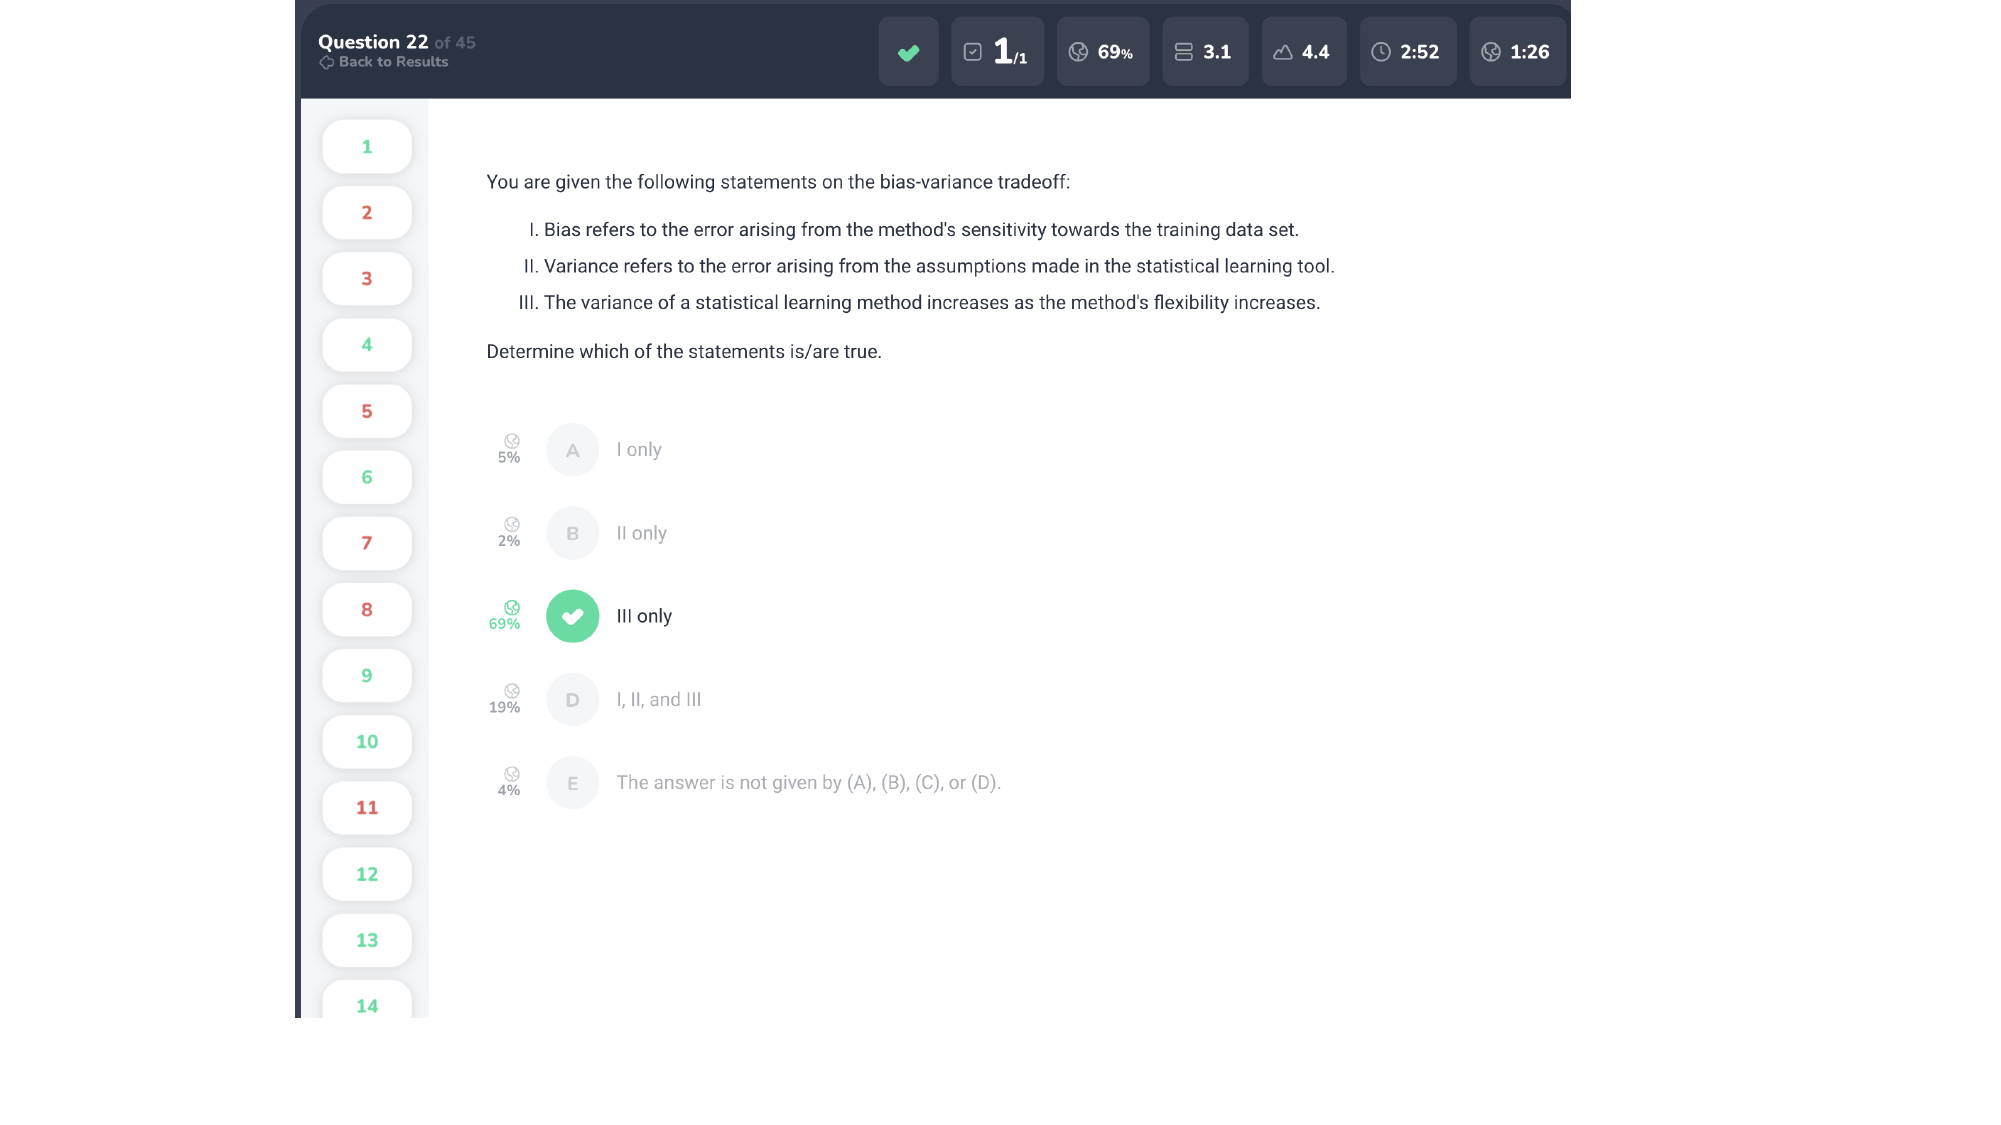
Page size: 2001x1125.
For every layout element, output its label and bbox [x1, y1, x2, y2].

picture [294, 0, 1571, 1019]
